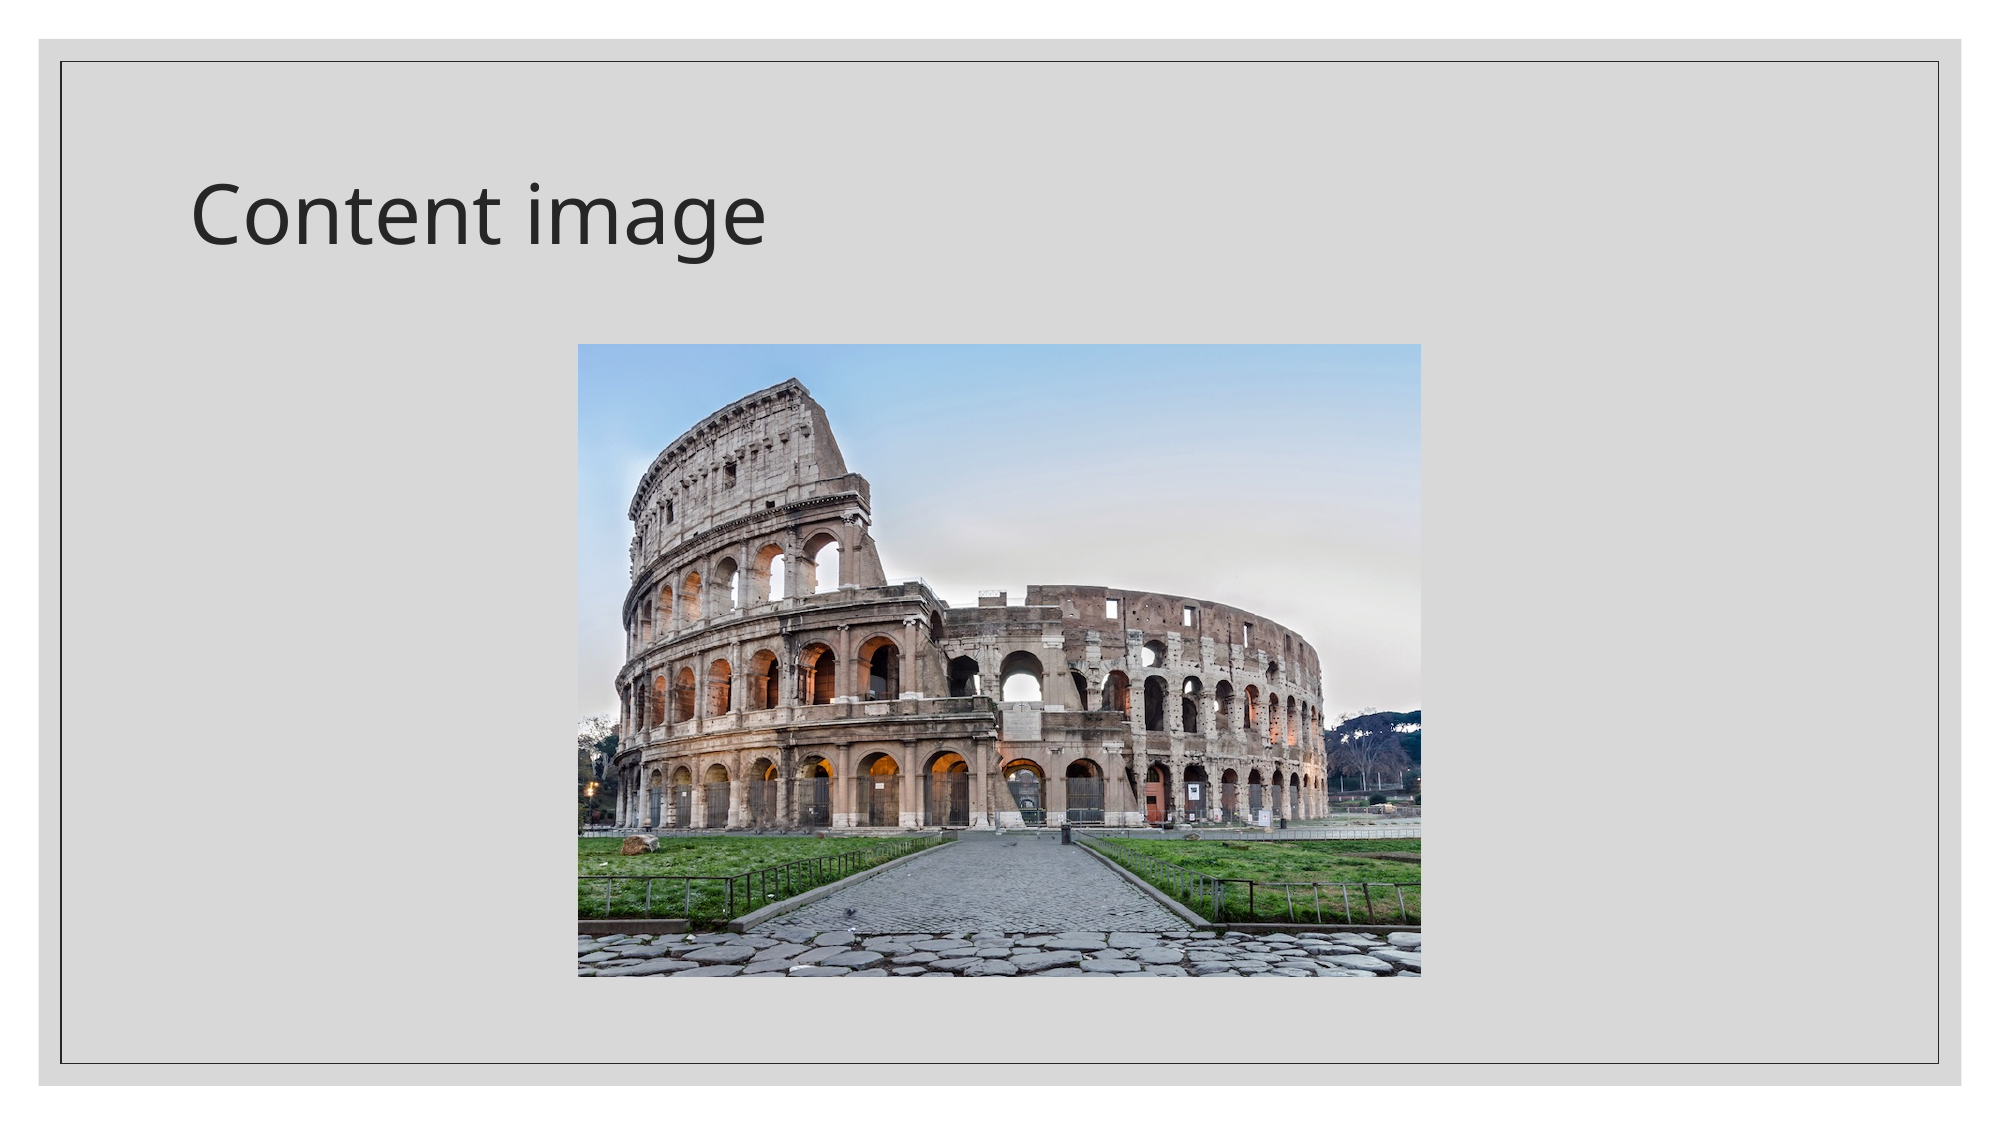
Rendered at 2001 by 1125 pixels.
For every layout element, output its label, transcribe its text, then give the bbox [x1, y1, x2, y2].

title Content image [174, 105, 1825, 331]
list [578, 344, 1421, 977]
